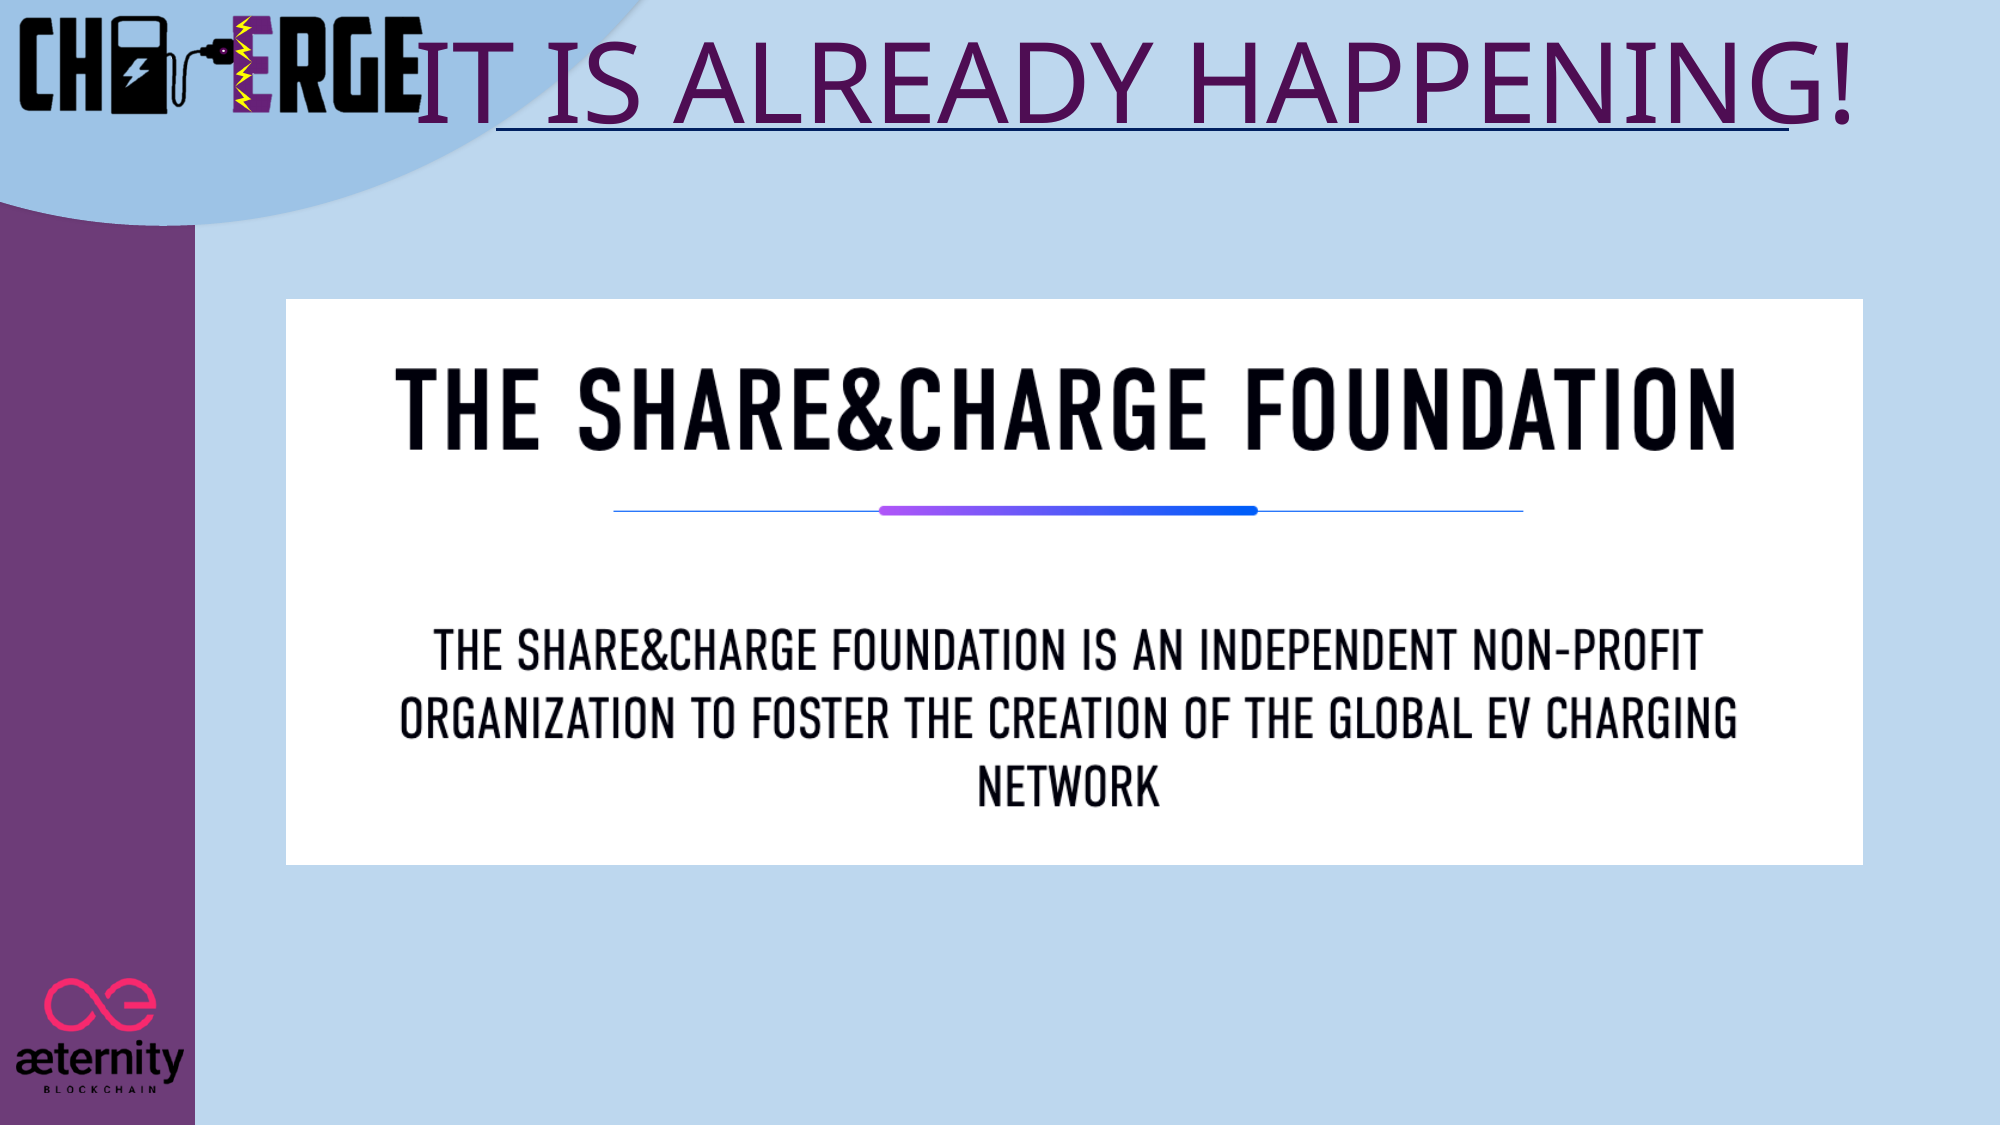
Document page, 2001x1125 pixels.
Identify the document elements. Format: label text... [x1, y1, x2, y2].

title IT IS ALREADY HAPPENING! [322, 0, 1951, 196]
picture [0, 0, 322, 182]
picture [16, 978, 184, 1093]
picture [286, 299, 1863, 865]
